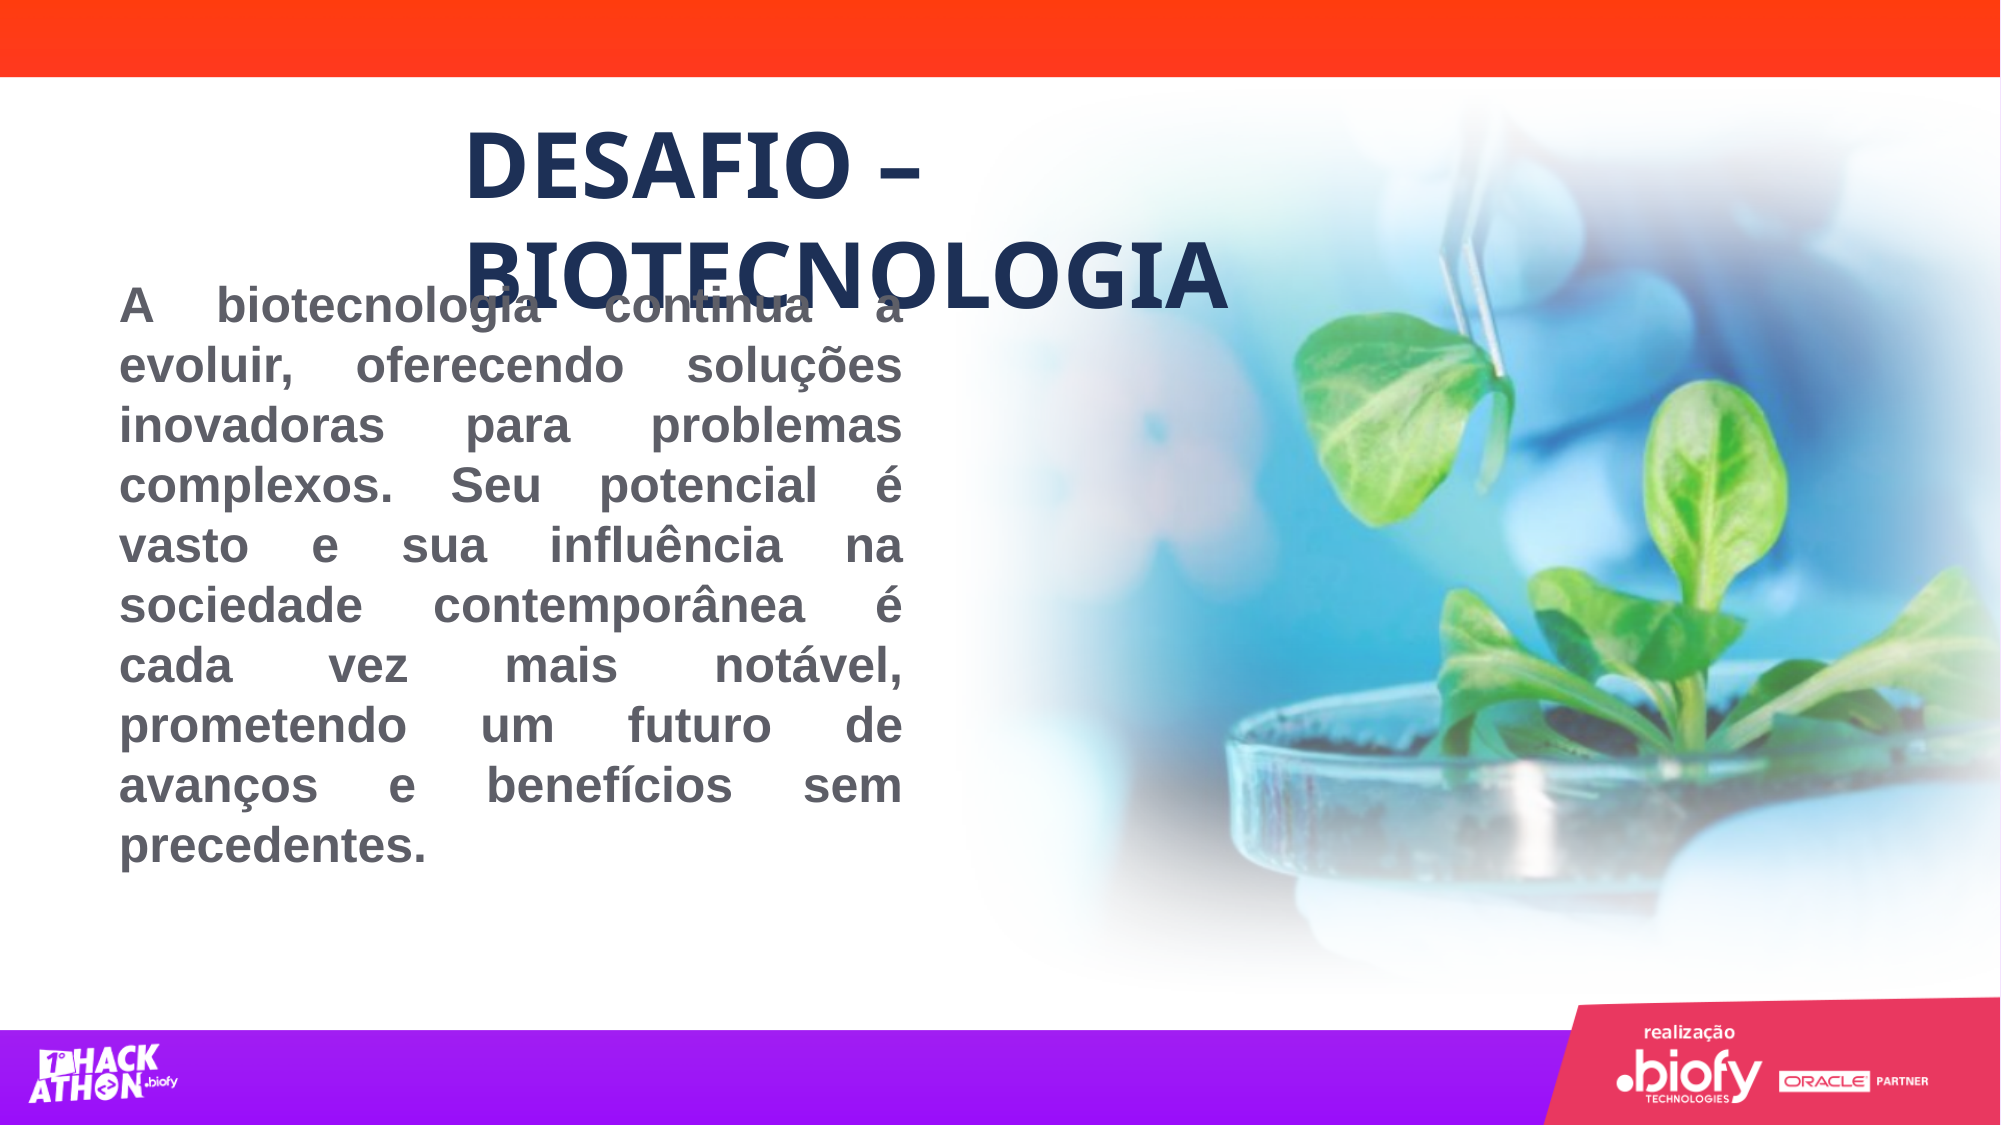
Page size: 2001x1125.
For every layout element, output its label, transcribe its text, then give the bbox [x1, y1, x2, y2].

picture [0, 0, 2001, 1125]
text_box A biotecnologia continua a evoluir, oferecendo soluções inovadoras para problemas complexos. Seu potencial é vasto e sua influência na sociedade contemporânea é cada vez mais notável, prometendo um futuro de avanços e benefícios sem precedentes. [104, 264, 919, 880]
text_box DESAFIO – BIOTECNOLOGIA [447, 99, 931, 335]
